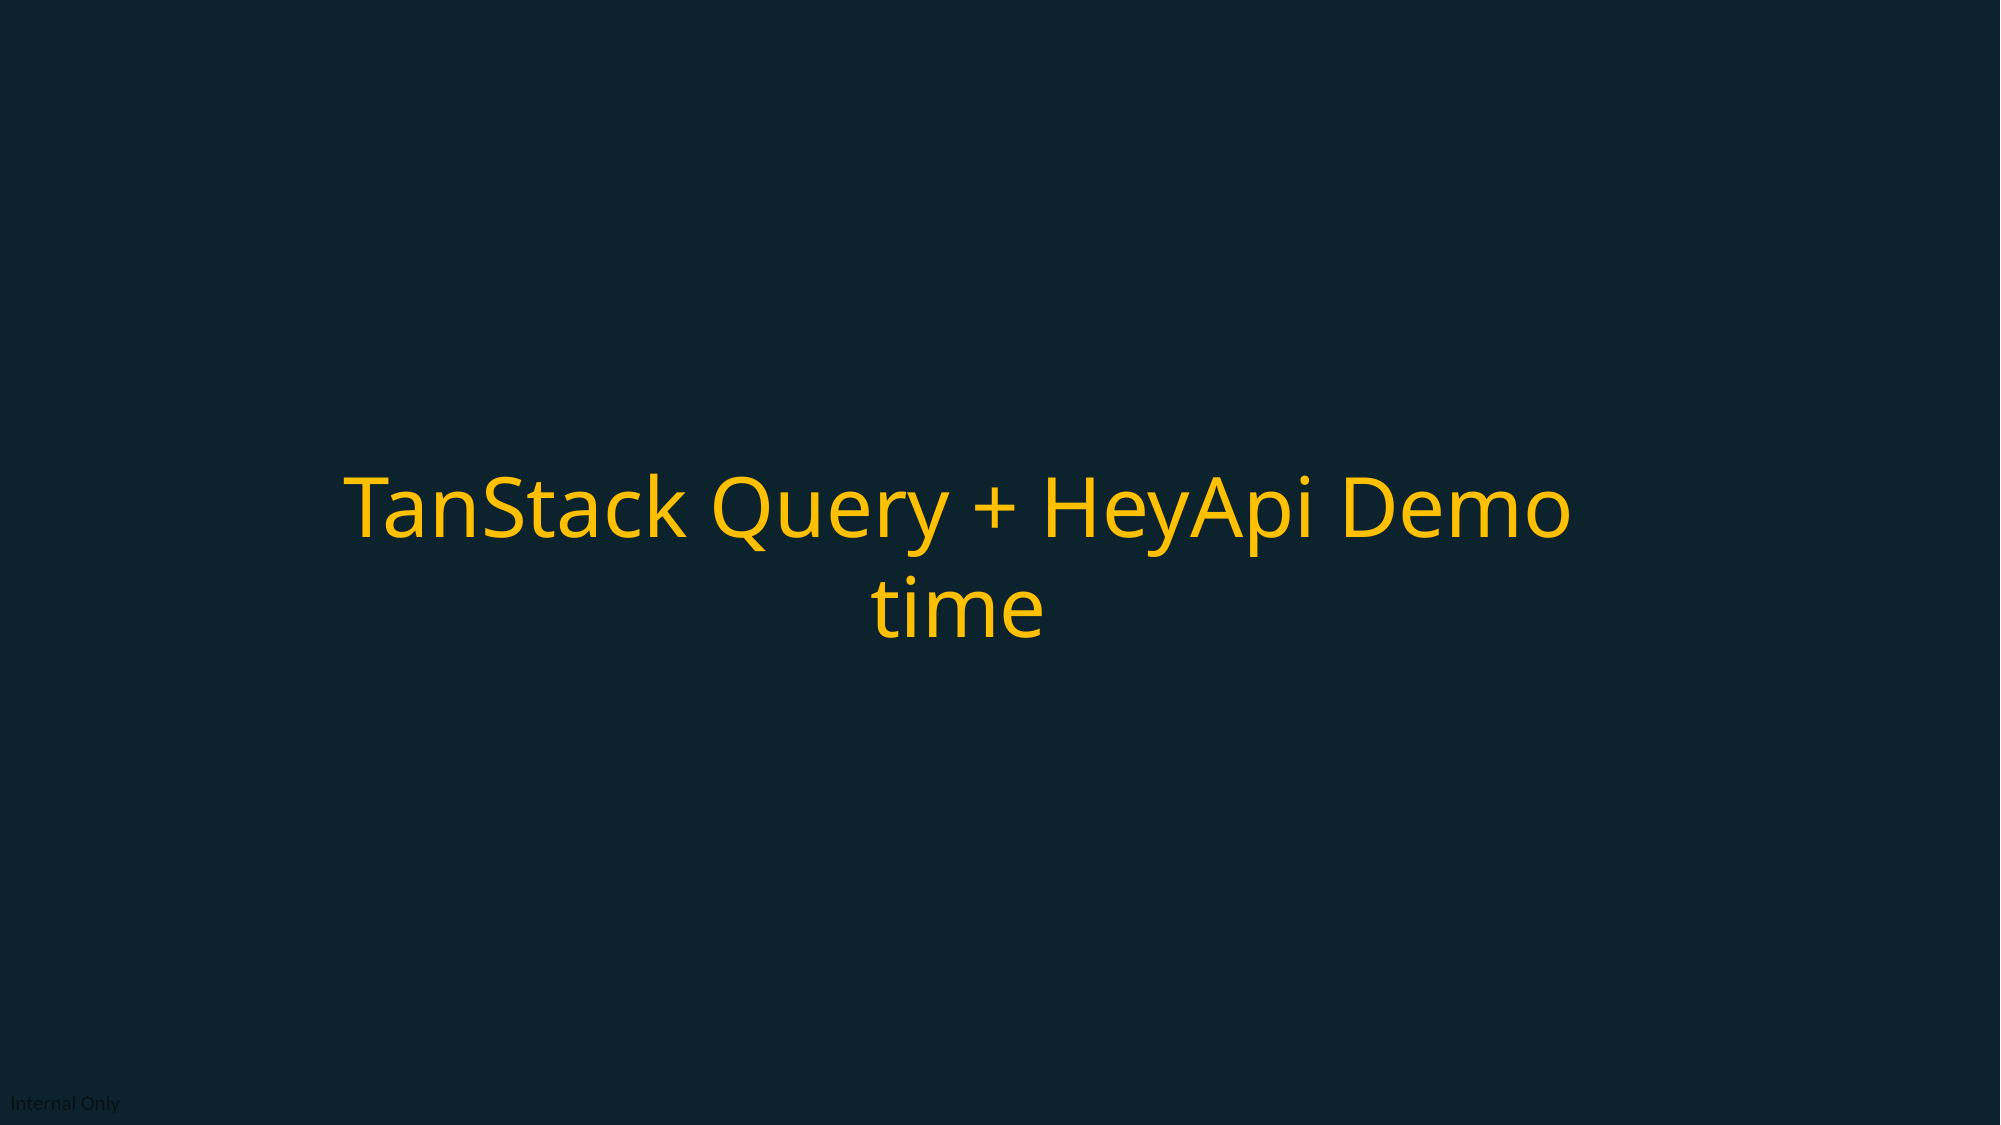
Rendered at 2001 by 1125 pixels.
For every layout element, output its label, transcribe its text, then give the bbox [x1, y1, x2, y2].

text_box TanStack Query + HeyApi Demo time [262, 446, 1656, 662]
